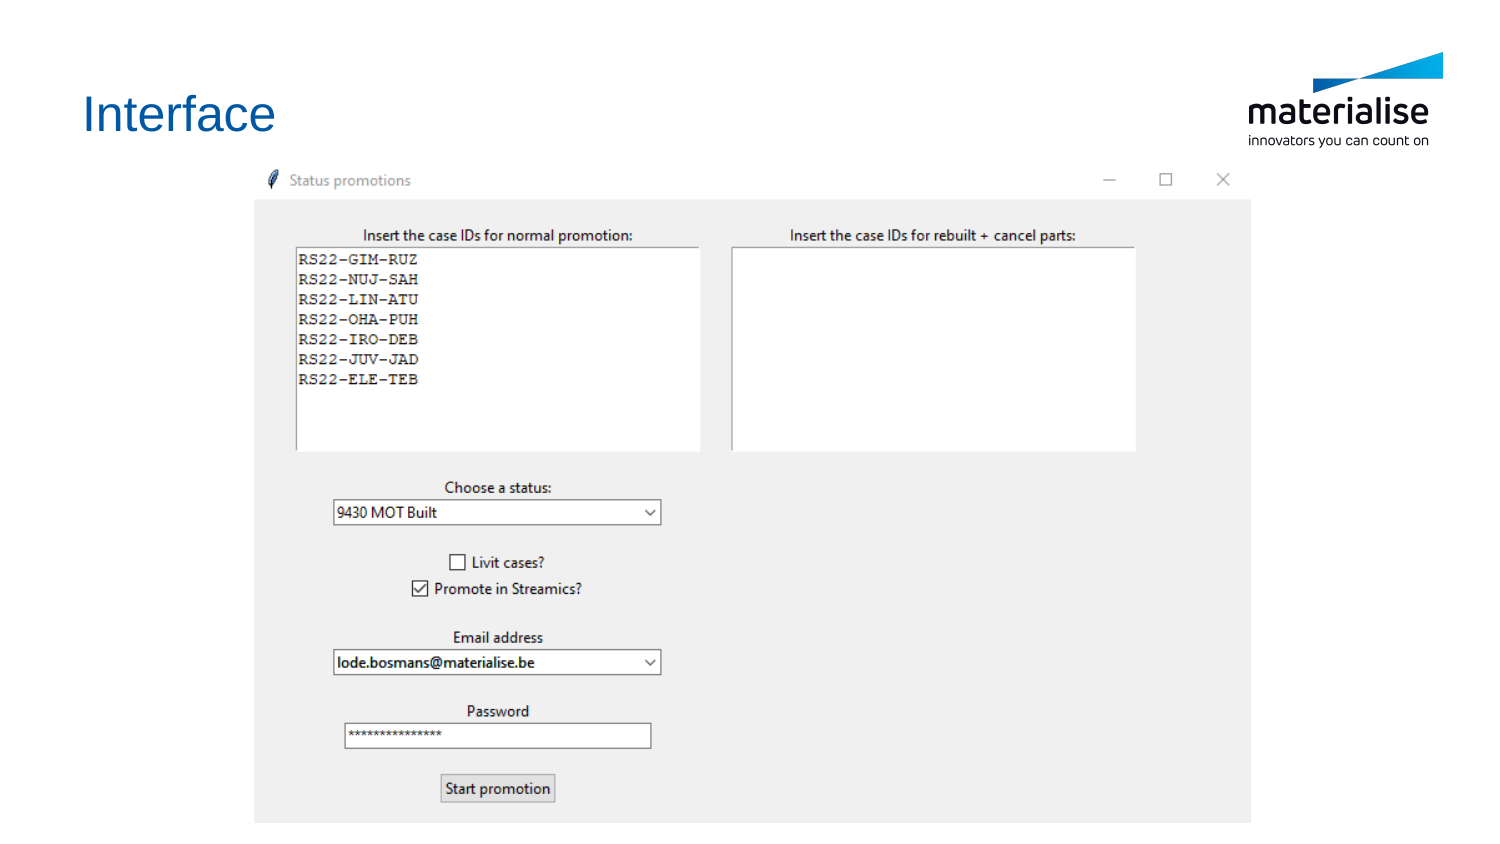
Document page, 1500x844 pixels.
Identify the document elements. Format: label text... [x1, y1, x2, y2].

picture [1249, 52, 1443, 148]
picture [254, 162, 1252, 823]
title Interface [67, 70, 1240, 151]
